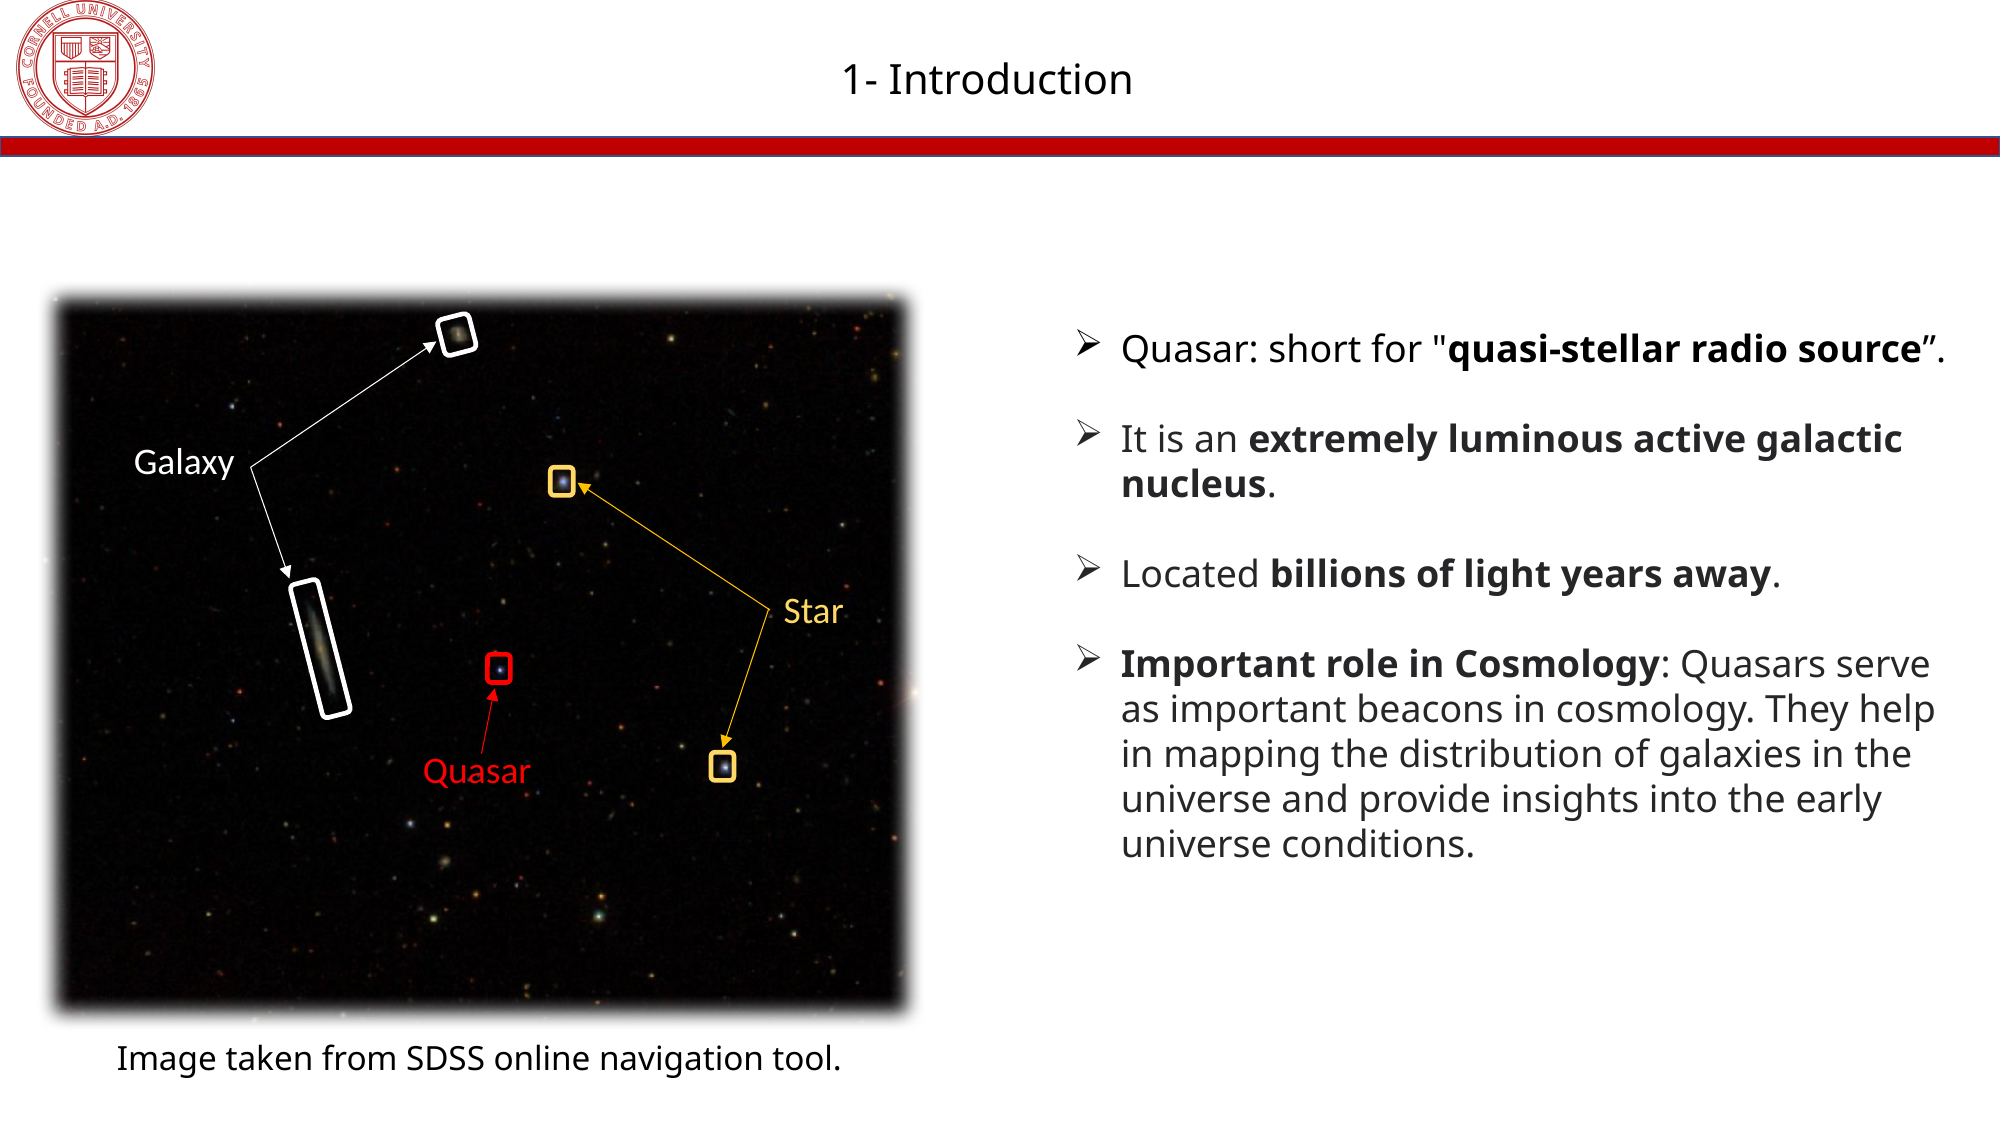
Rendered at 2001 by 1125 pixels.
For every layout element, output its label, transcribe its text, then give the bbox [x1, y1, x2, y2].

text_box [0, 136, 2000, 157]
text_box 1- Introduction [825, 45, 1149, 111]
picture [16, 0, 155, 137]
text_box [37, 280, 924, 1030]
text_box Quasar: short for "quasi-stellar radio source”. It is an extremely luminous active galactic nucleus. Located billions of light years away. Important role in Cosmology: Quasars serve as important beacons in cosmology. They help in mapping the distribution of galaxies in the universe and provide insights into the early universe conditions. [1059, 317, 1970, 918]
text_box Image taken from SDSS online navigation tool. [102, 1030, 858, 1084]
